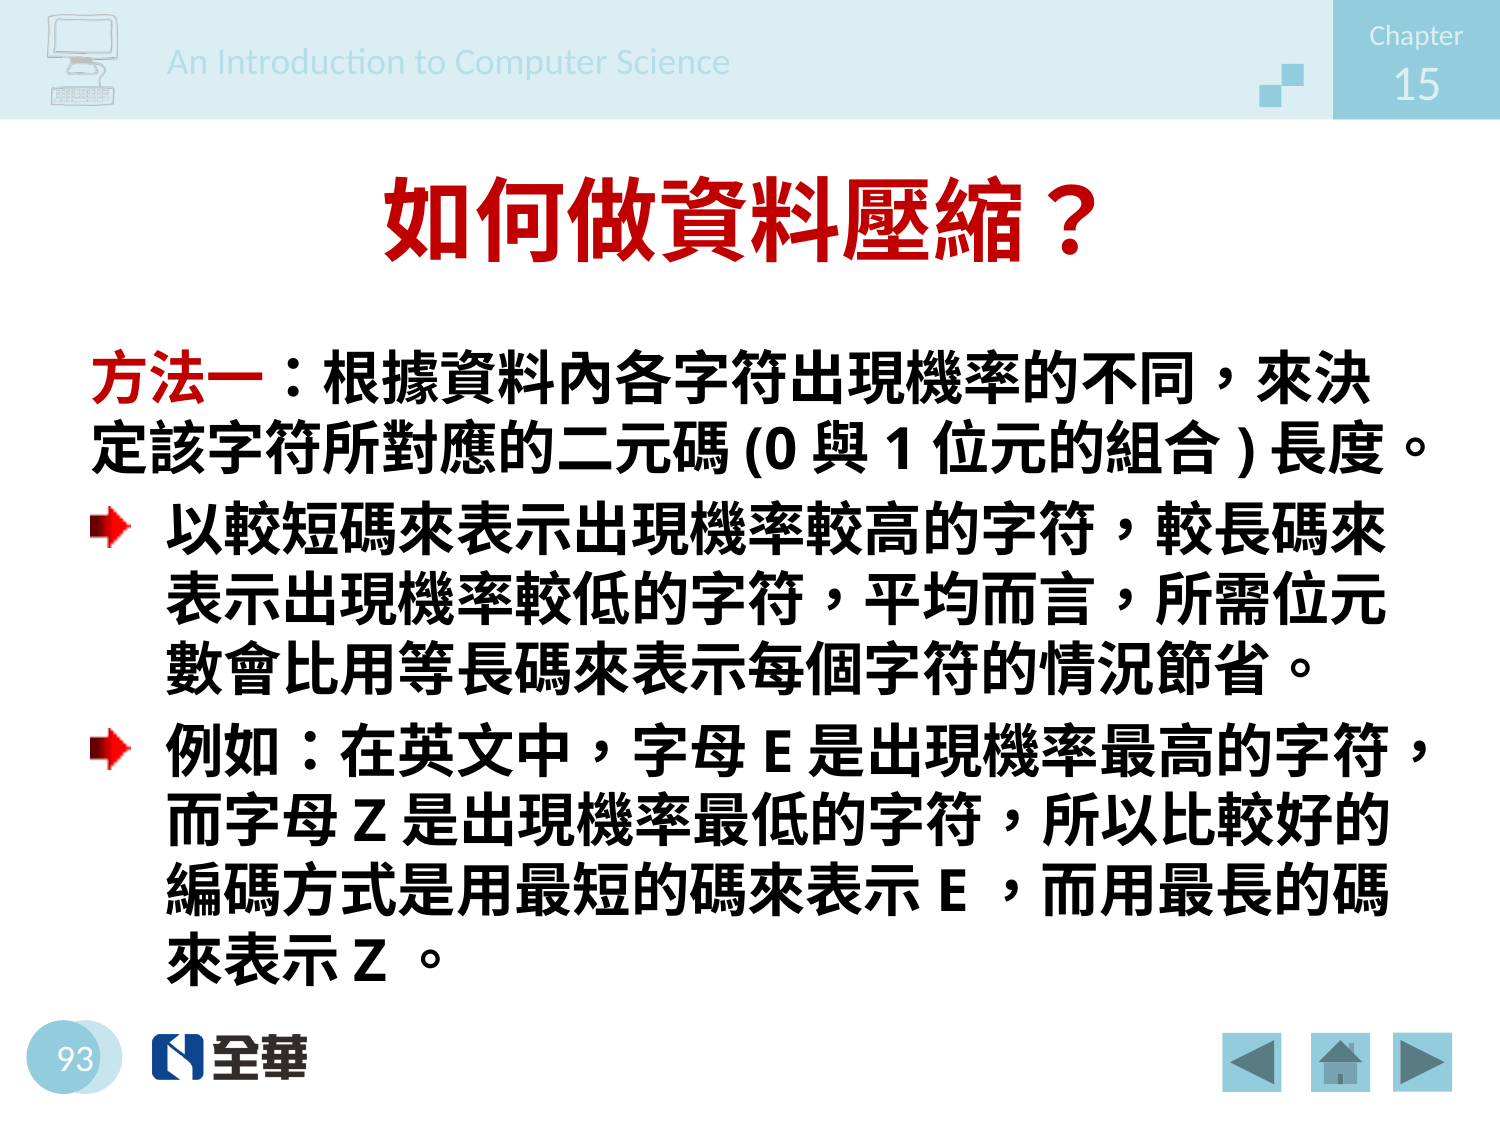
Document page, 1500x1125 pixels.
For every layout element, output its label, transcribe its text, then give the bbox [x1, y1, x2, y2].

picture [90, 506, 131, 548]
title 如何做資料壓縮？ [75, 138, 1425, 297]
list 方法一：根據資料內各字符出現機率的不同，來決定該字符所對應的二元碼(0與1位元的組合)長度。 以較短碼來表示出現機率較高的字符，較長碼來表示出現機率較低的字符，平均而言，所需位元數會比用等長碼來表示每個字符的情況節省。 例如：在英文中，字母E是出現機率最高的字符，而字母Z是出現機率最低的字符，所以比較好的編碼方式是用最短的碼來表示E，而用最長的碼來表示Z。 [75, 333, 1425, 1005]
picture [47, 14, 118, 106]
picture [90, 728, 131, 770]
picture [152, 1034, 307, 1080]
